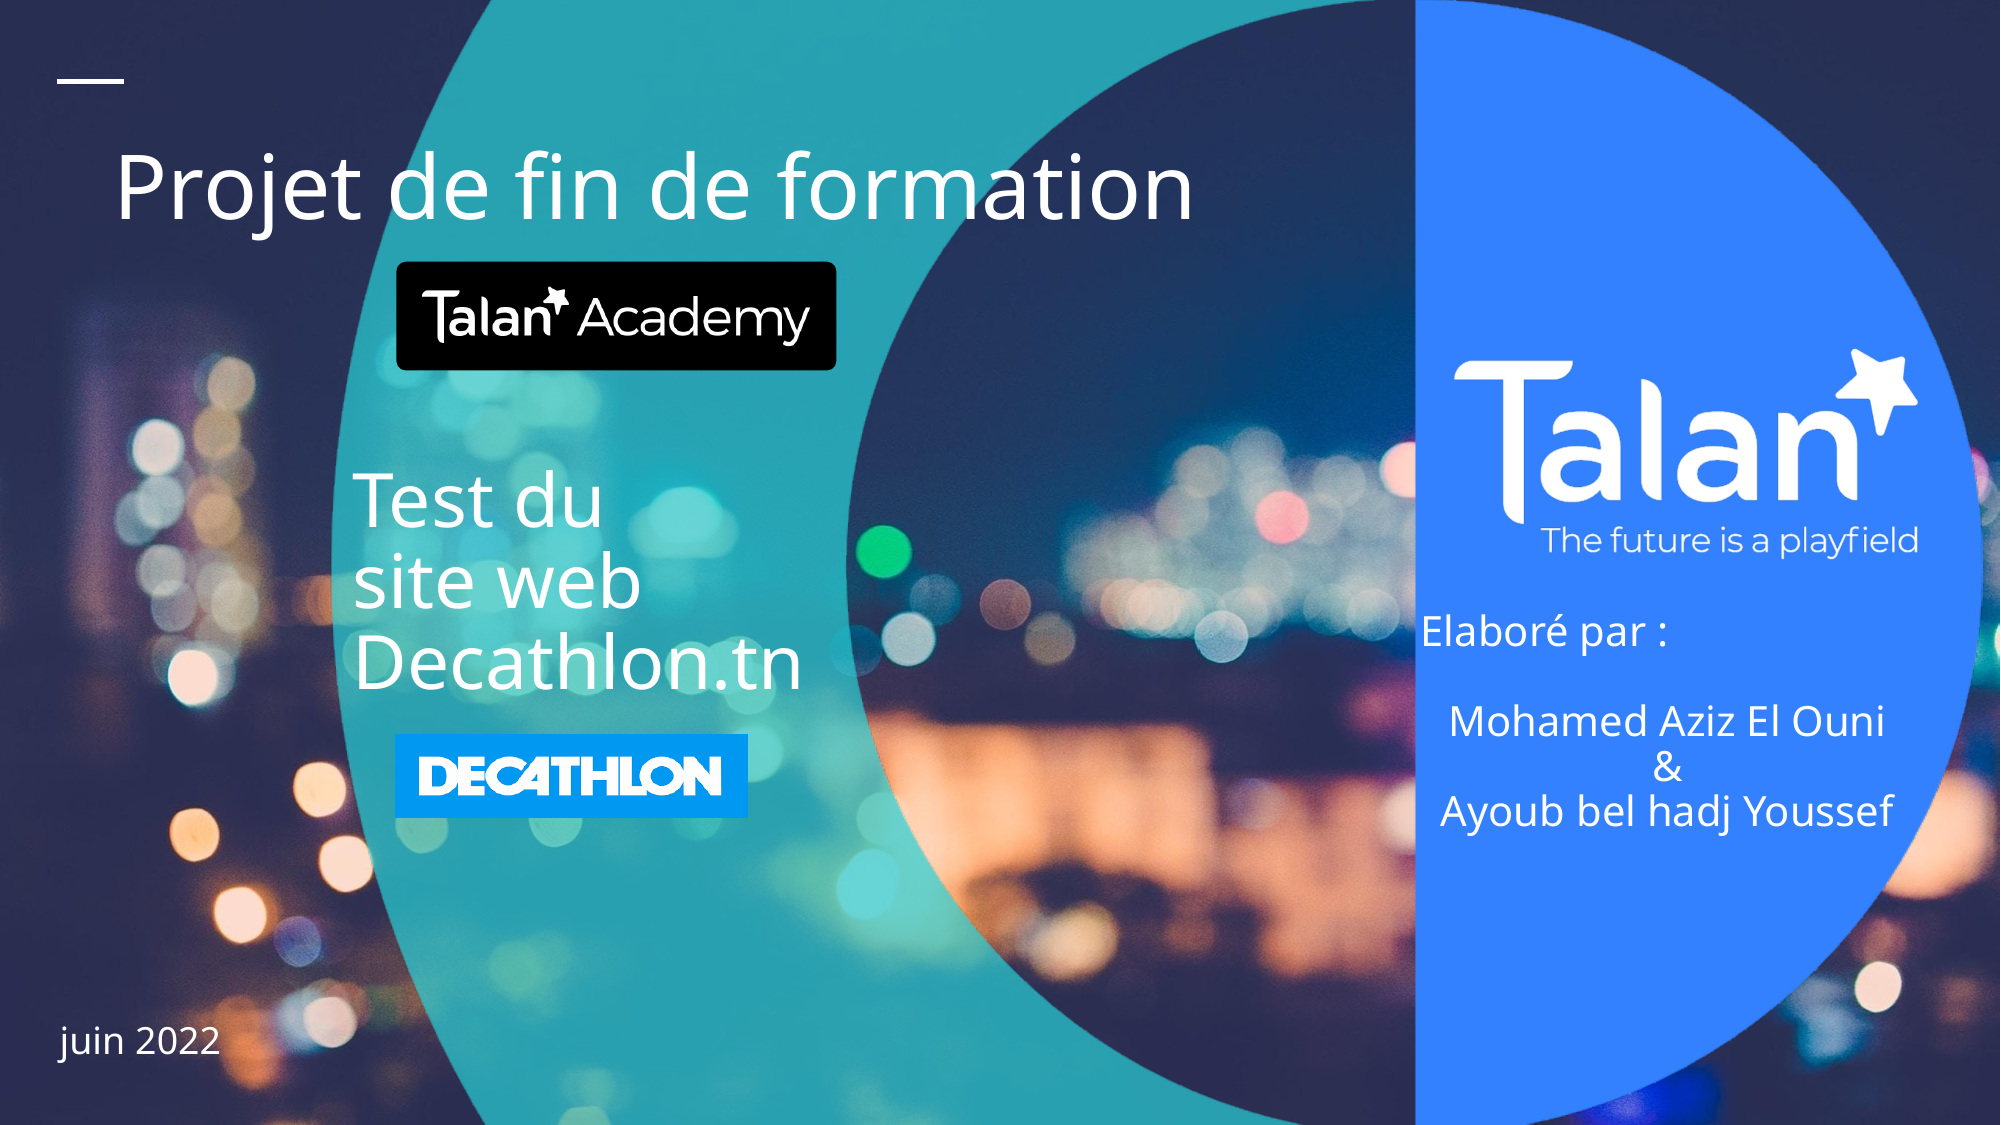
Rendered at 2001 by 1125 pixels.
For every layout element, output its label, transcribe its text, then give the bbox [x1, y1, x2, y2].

picture [0, 0, 2000, 1125]
text_box Test du site web Decathlon.tn [337, 448, 896, 722]
text_box juin 2022 [59, 1022, 1402, 1063]
text_box Elaboré par : Mohamed Aziz El Ouni & Ayoub bel hadj Youssef [1420, 610, 1914, 836]
title Projet de fin de formation [113, 142, 1273, 415]
